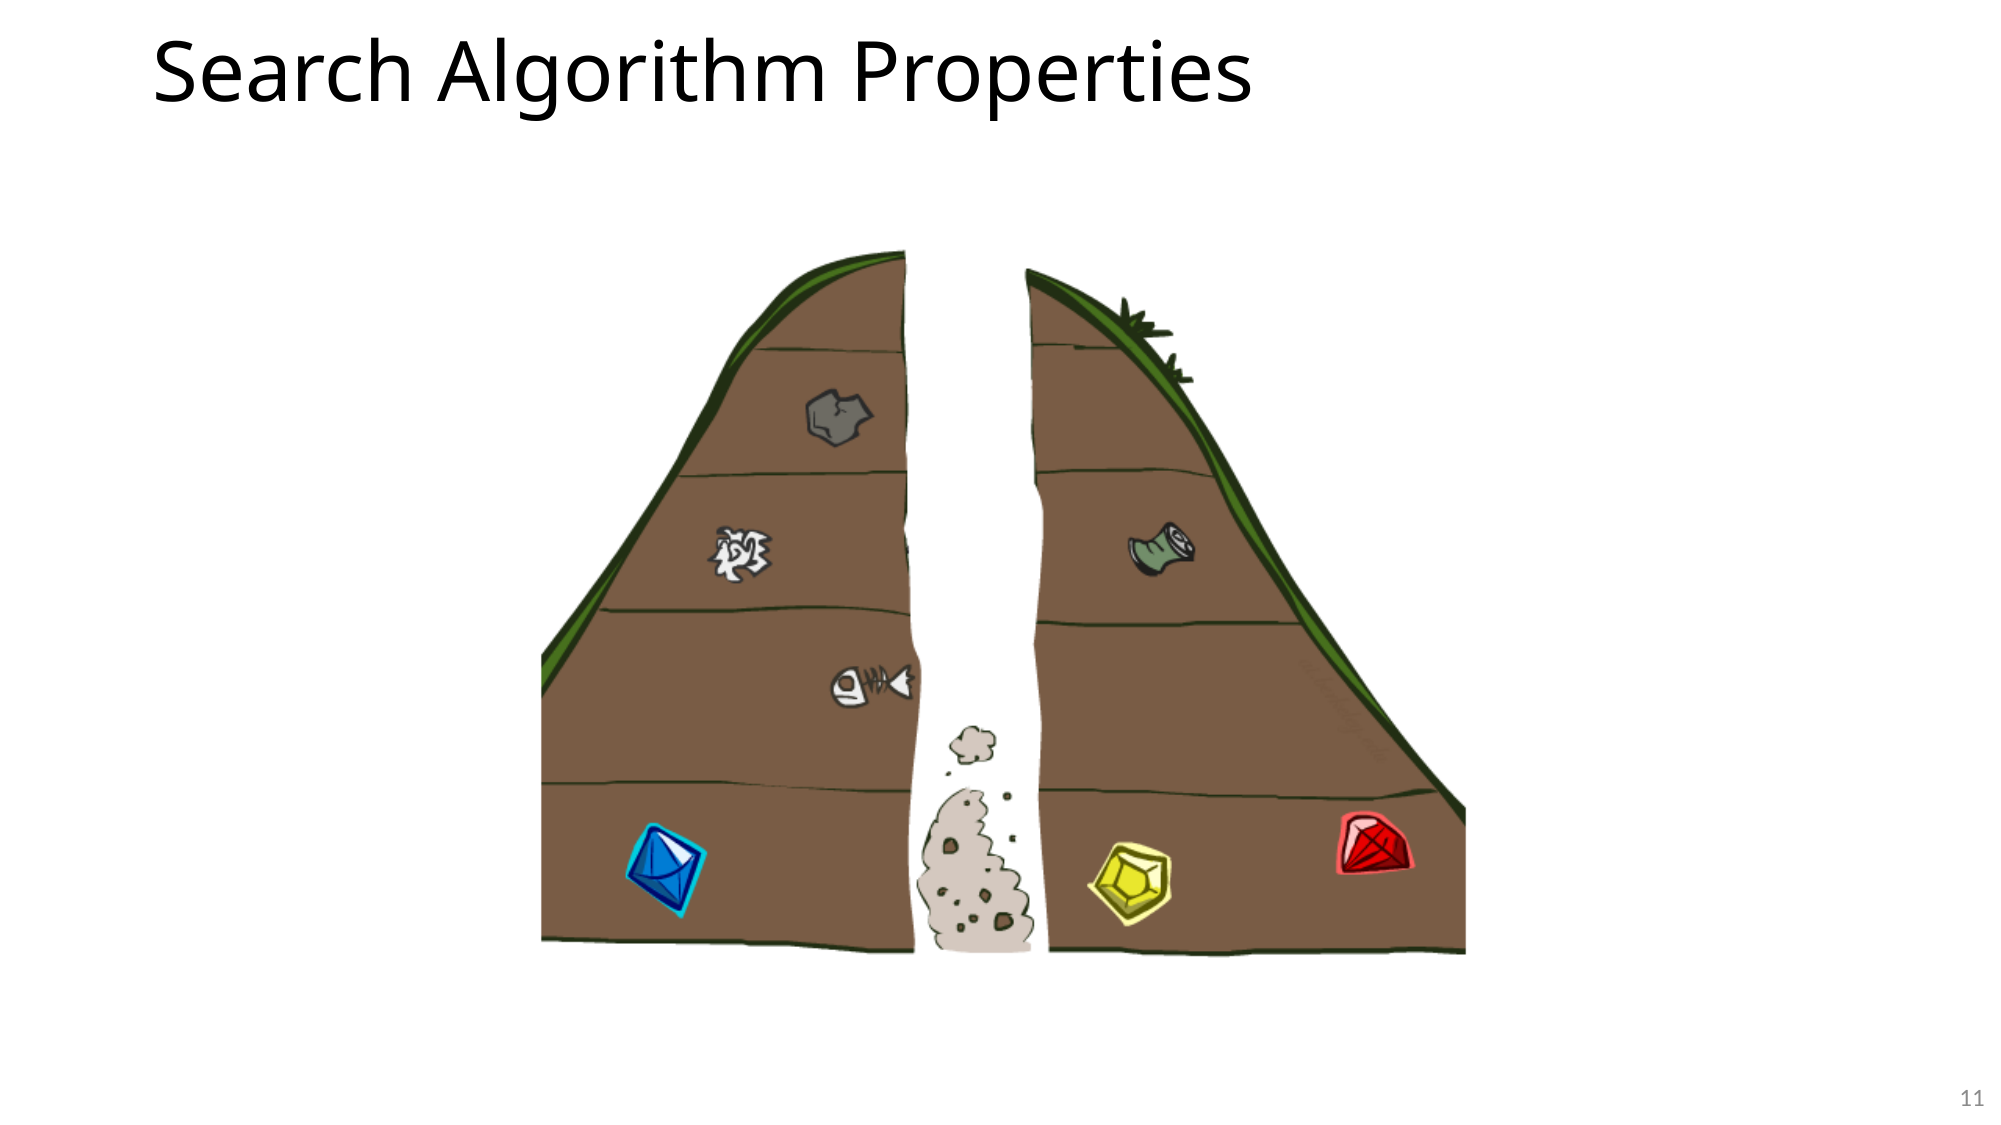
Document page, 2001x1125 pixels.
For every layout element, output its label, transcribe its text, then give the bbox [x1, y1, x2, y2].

title Search Algorithm Properties [137, 19, 1863, 130]
picture [529, 236, 1488, 961]
slide_number 11 [1910, 1067, 2000, 1125]
